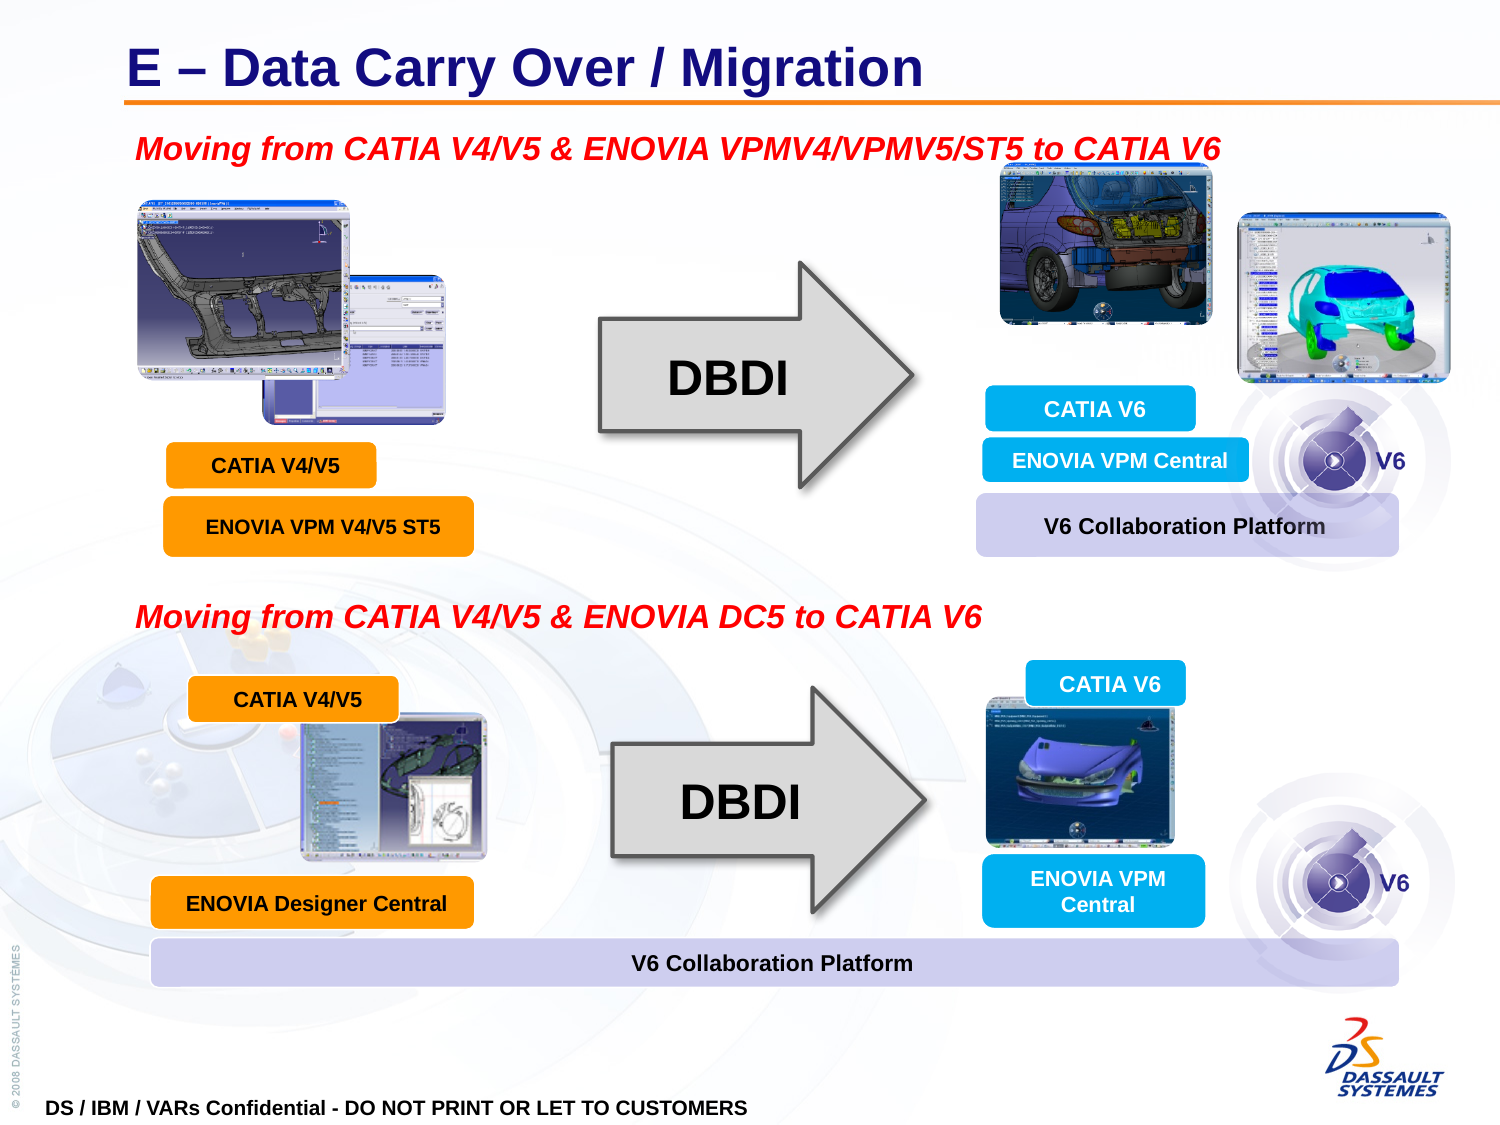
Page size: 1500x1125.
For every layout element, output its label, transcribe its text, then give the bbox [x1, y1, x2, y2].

text_box CATIA V6 [984, 384, 1197, 433]
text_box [120, 587, 1500, 1019]
text_box E – Data Carry Over / Migration [125, 24, 1500, 99]
text_box CATIA V4/V5 [165, 441, 378, 490]
picture [0, 0, 1500, 1125]
text_box Moving from CATIA V4/V5 & ENOVIA VPMV4/VPMV5/ST5 to CATIA V6 [120, 119, 1500, 175]
text_box V6 Collaboration Platform [975, 492, 1202, 558]
text_box ENOVIA VPM V4/V5 ST5 [162, 495, 475, 558]
text_box ENOVIA VPM Central [981, 436, 1202, 483]
text_box DBDI [597, 260, 915, 490]
